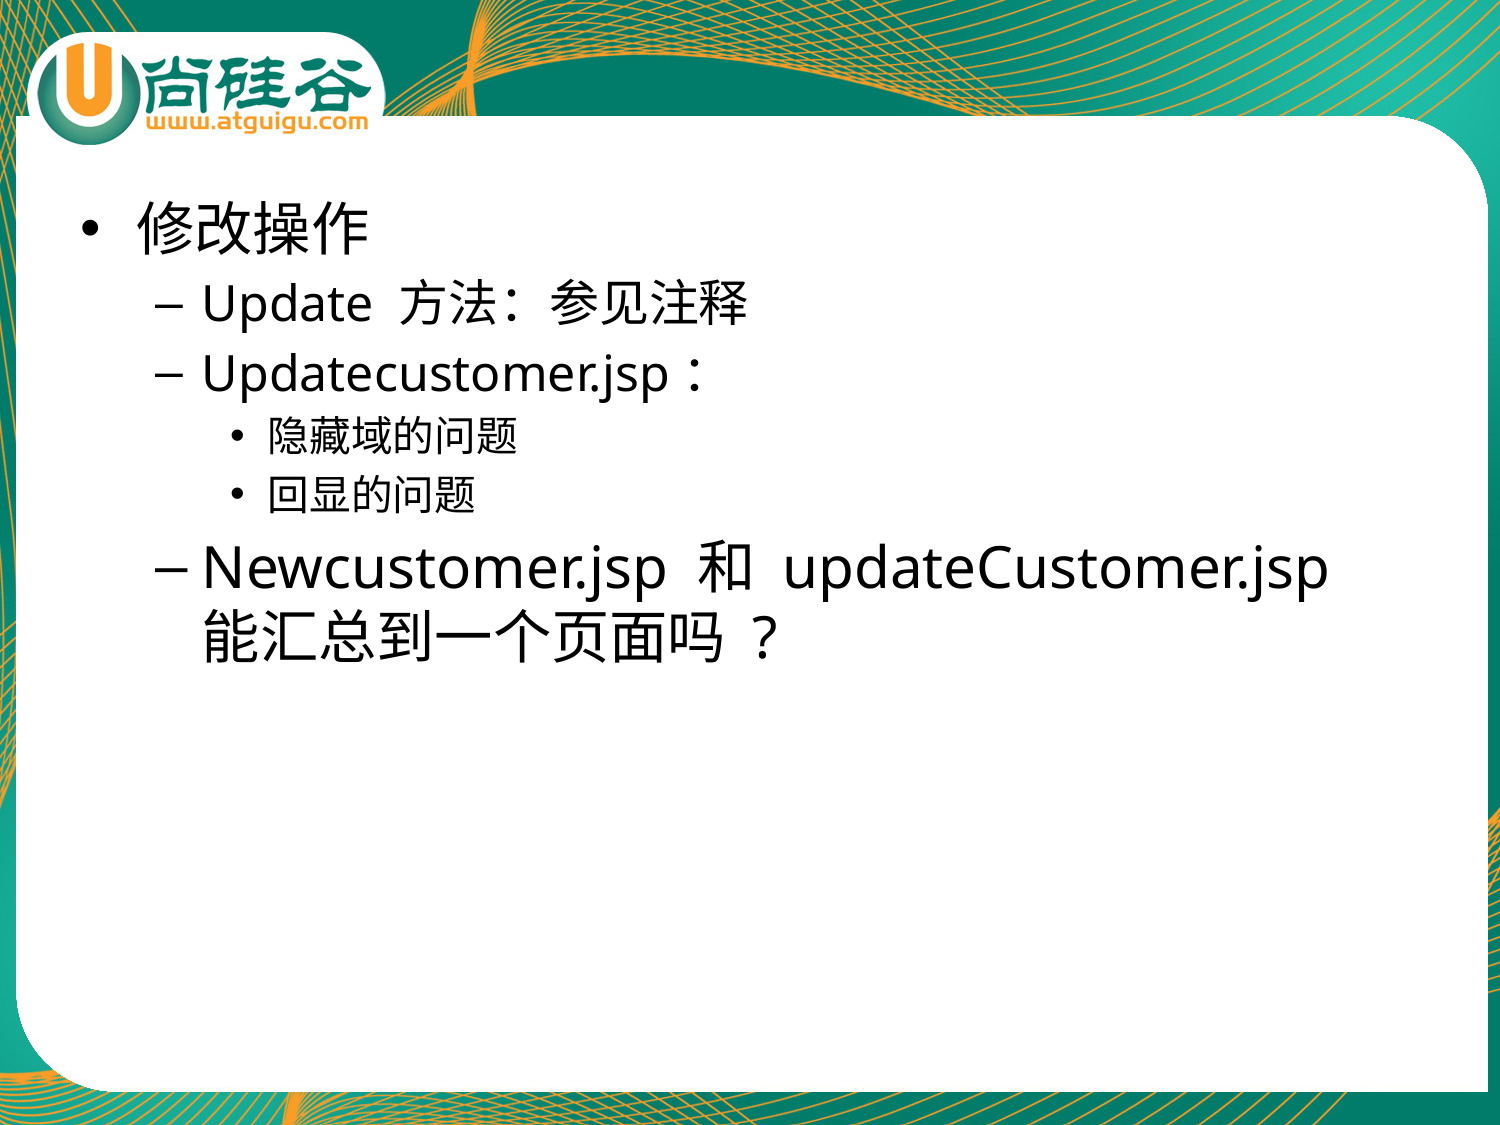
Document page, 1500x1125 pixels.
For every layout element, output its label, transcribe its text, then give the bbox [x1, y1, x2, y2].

list 修改操作 Update 方法：参见注释 Updatecustomer.jsp： 隐藏域的问题 回显的问题 Newcustomer.jsp 和 updateCustomer.jsp 能汇总到一个页面吗 ? [64, 184, 1415, 927]
picture [0, 0, 1500, 1125]
